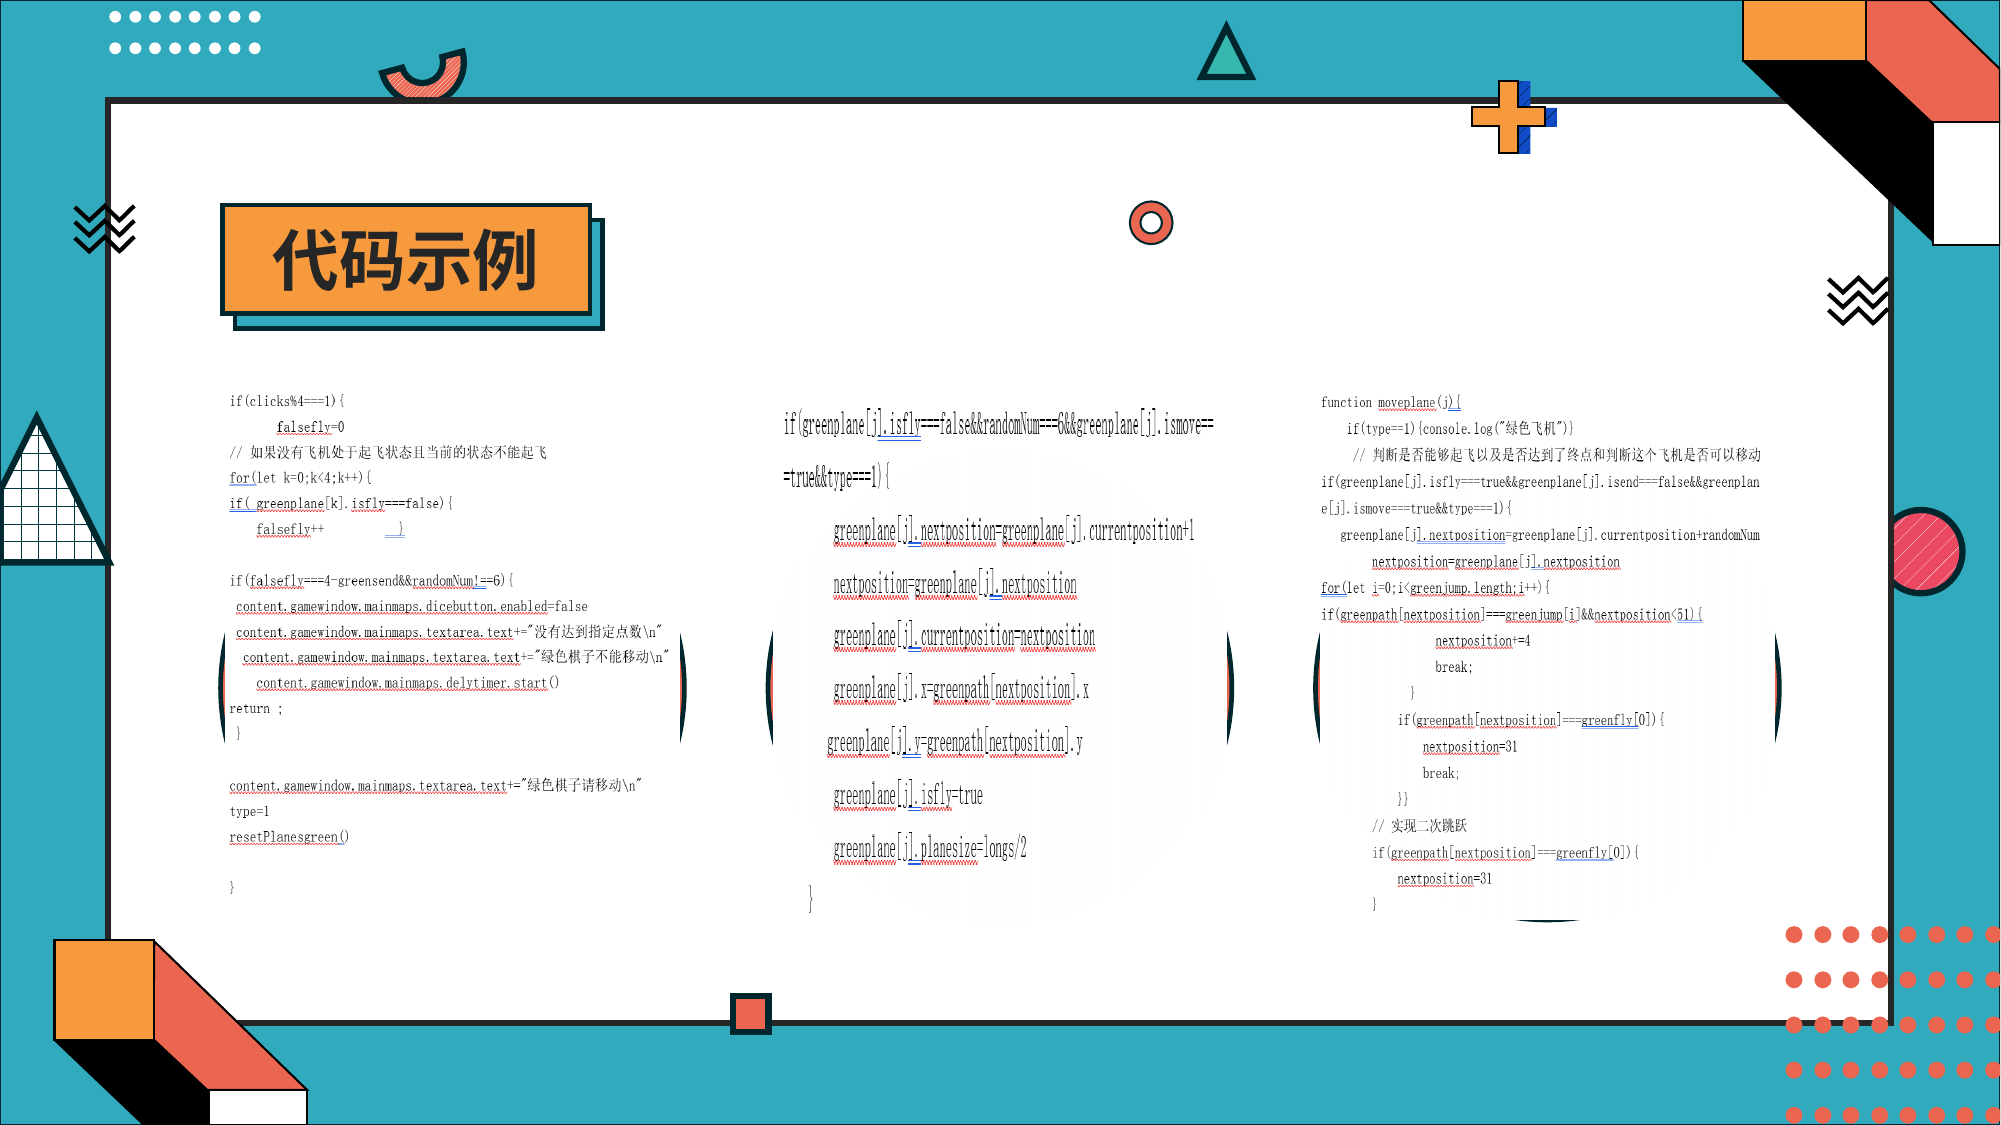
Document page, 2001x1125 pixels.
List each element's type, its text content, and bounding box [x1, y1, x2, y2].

text_box [766, 635, 773, 741]
text_box [680, 638, 686, 739]
picture [773, 380, 1227, 929]
picture [225, 390, 680, 929]
text_box [1314, 637, 1320, 739]
text_box [219, 637, 225, 739]
text_box 代码示例 [257, 211, 555, 306]
text_box [1775, 638, 1781, 738]
picture [1320, 390, 1775, 920]
text_box [1227, 636, 1233, 741]
